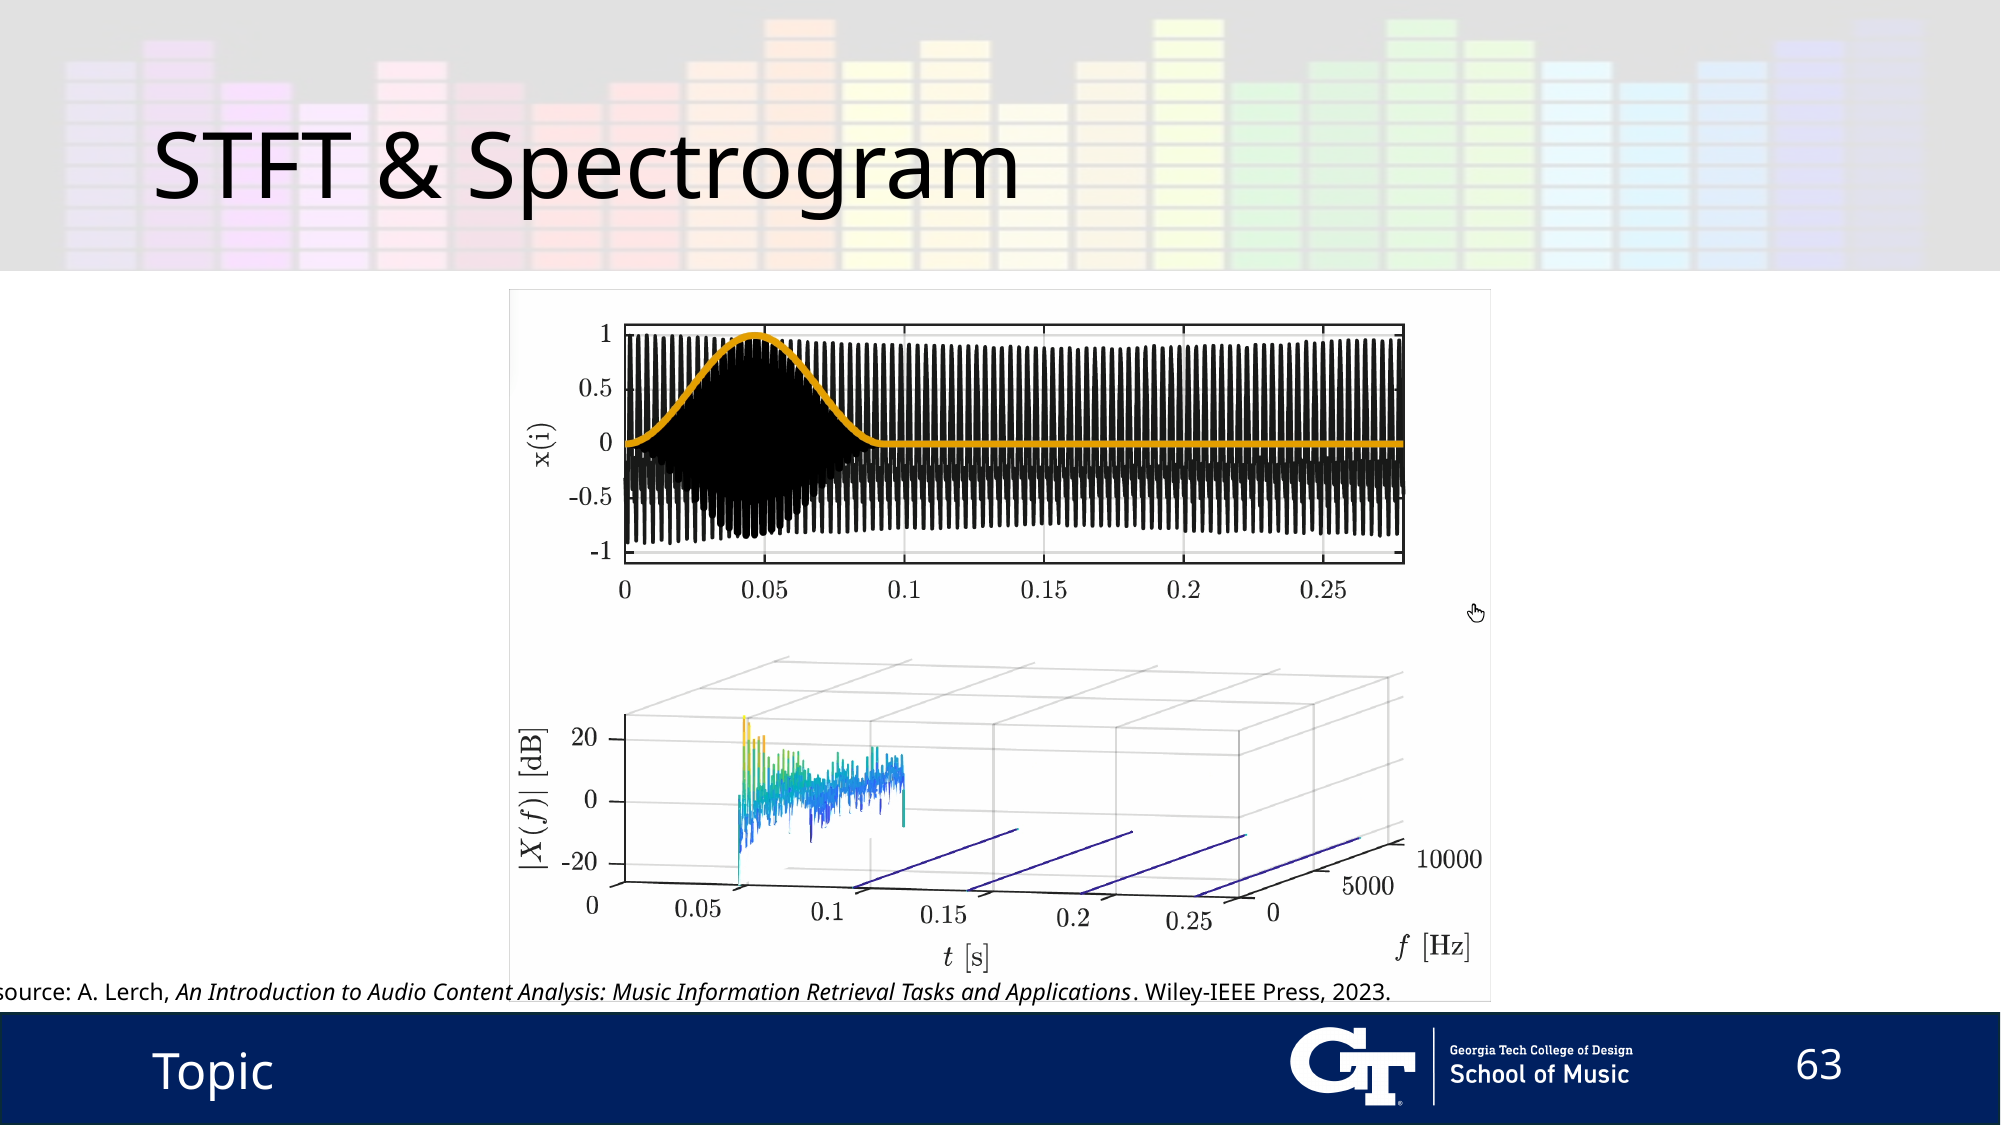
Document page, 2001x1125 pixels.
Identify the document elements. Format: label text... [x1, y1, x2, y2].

picture [1288, 1001, 1683, 1125]
text_box source: A. Lerch, An Introduction to Audio Content Analysis: Music Information Retrieval Tasks and Applications. Wiley-IEEE Press, 2023. [0, 970, 1413, 1013]
slide_number 63 [1690, 1030, 1859, 1103]
footer Topic [137, 1013, 1288, 1125]
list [508, 287, 1492, 1003]
title STFT & Spectrogram [137, 59, 1863, 278]
